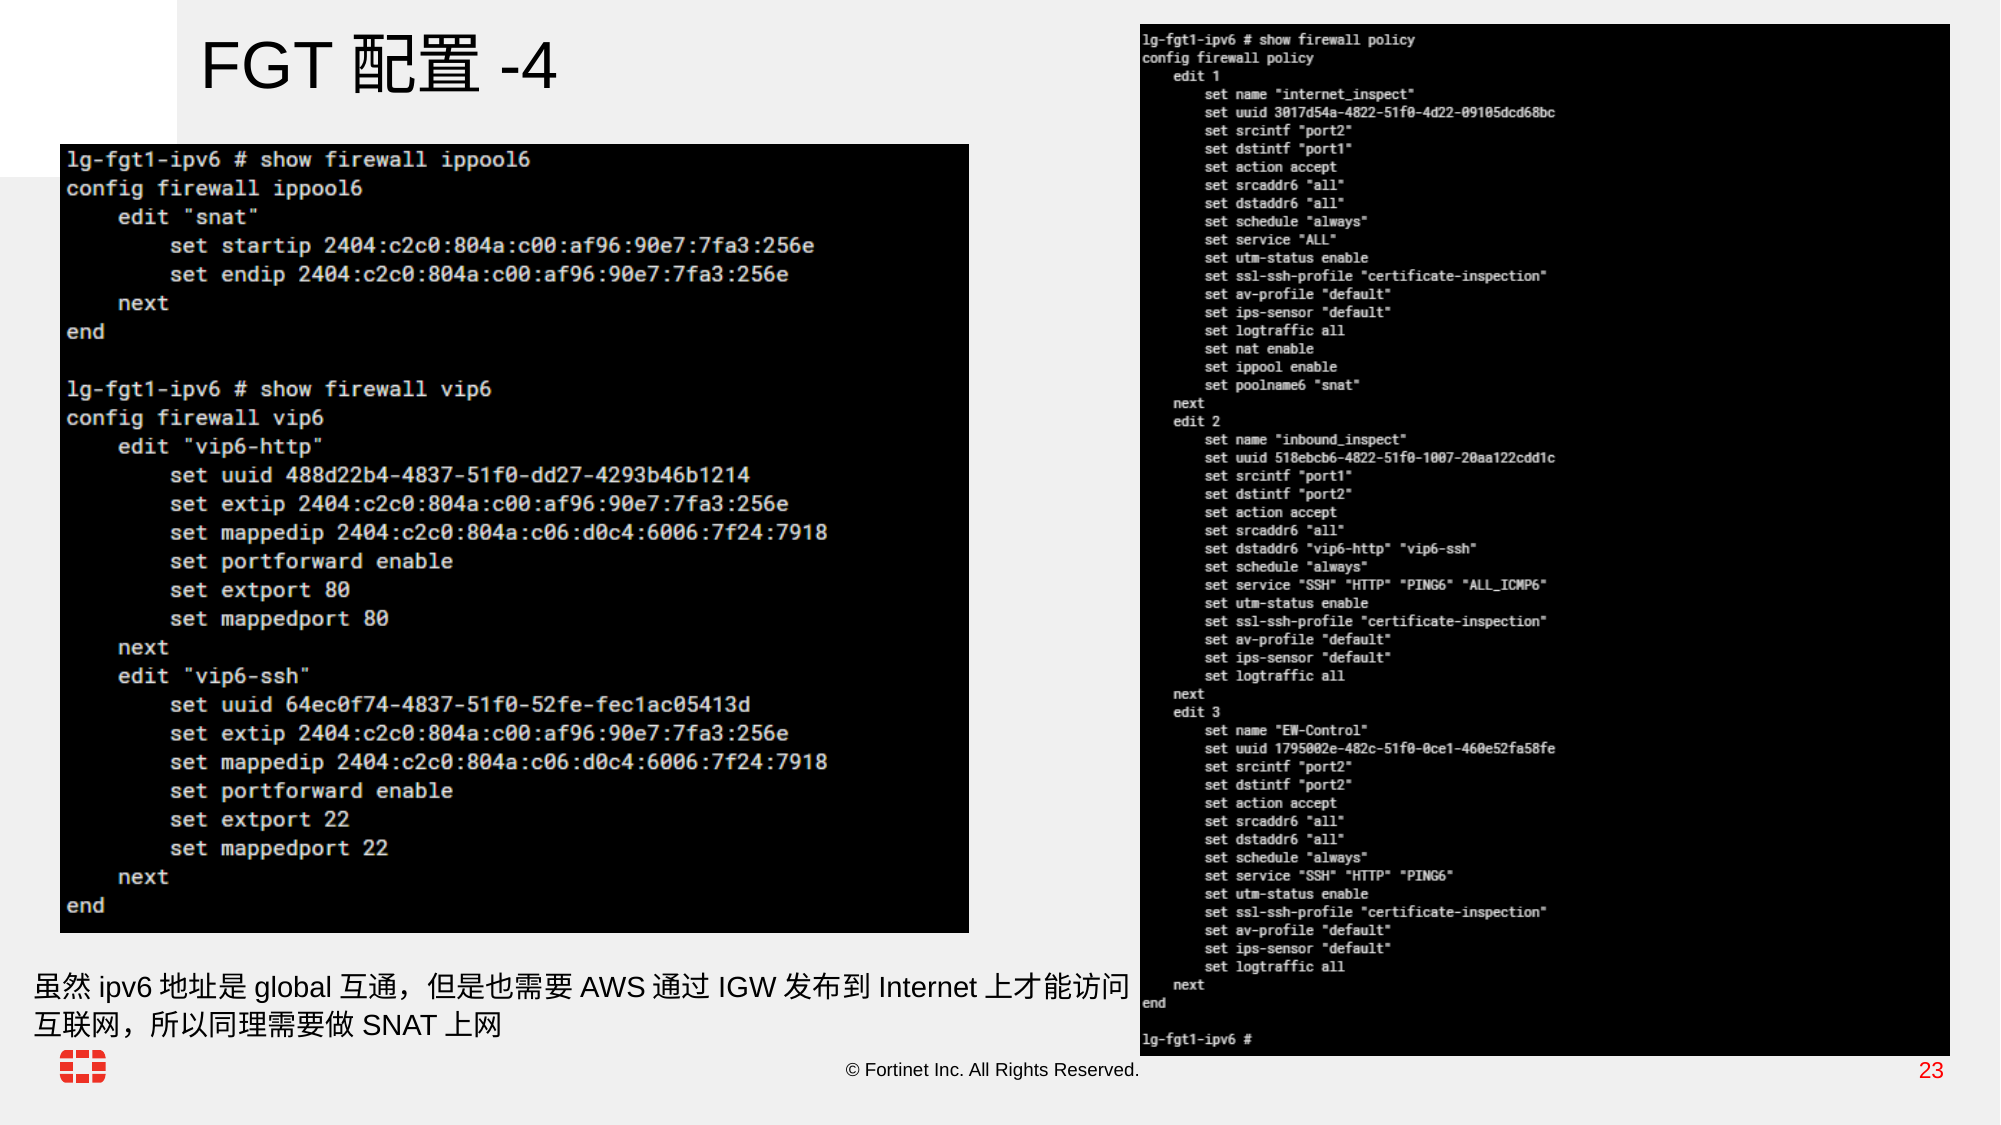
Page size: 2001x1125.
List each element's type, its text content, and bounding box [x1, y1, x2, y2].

text_box FGT配置-4 [185, 24, 574, 111]
text_box 虽然ipv6地址是global互通，但是也需要AWS通过IGW发布到Internet上才能访问 互联网，所以同理需要做SNAT上网 [18, 965, 1140, 1049]
picture [60, 144, 969, 933]
picture [1140, 24, 1950, 1056]
